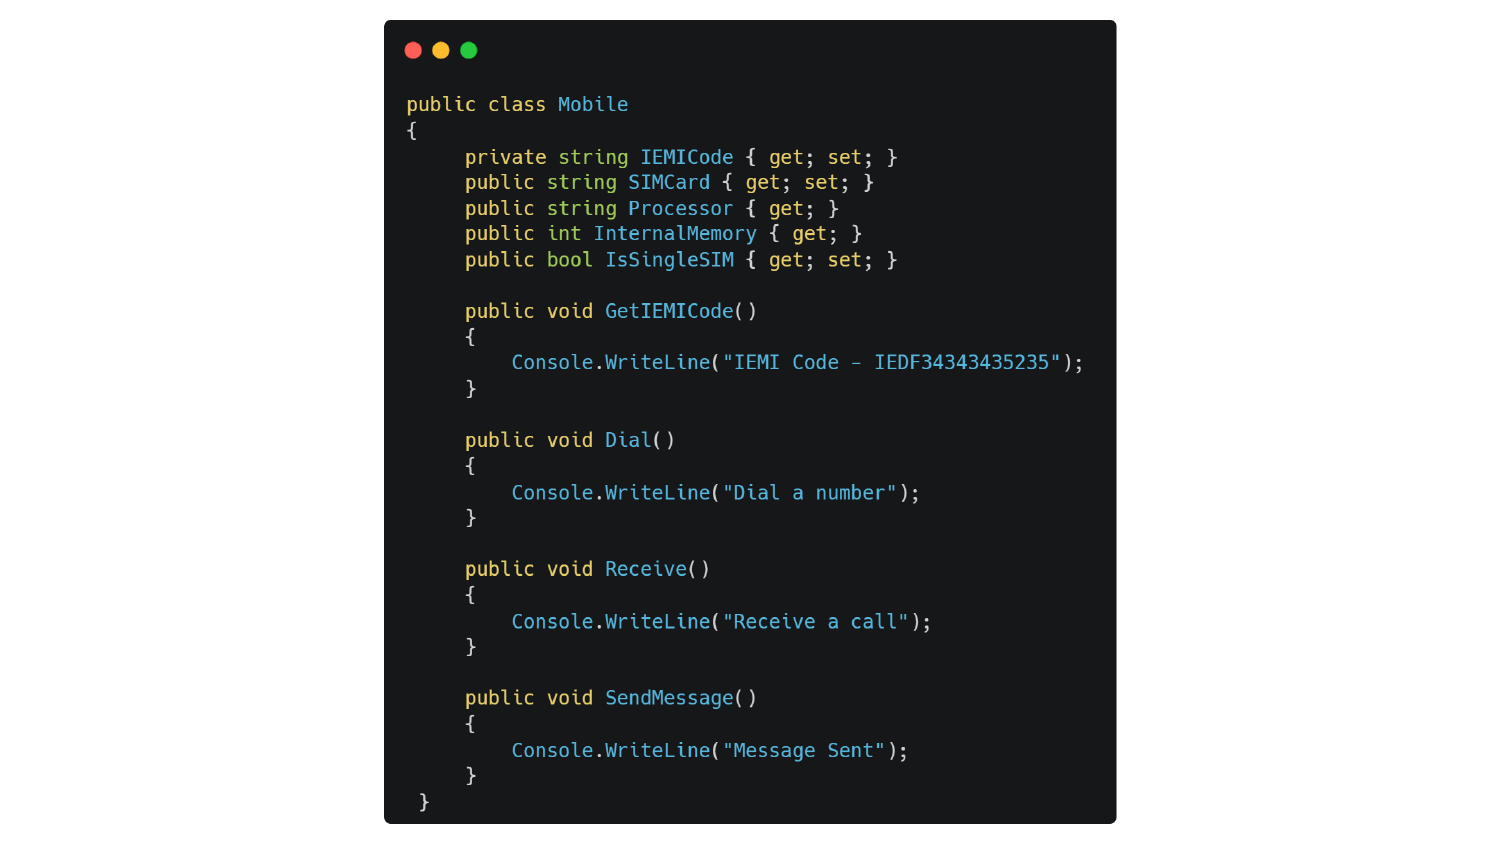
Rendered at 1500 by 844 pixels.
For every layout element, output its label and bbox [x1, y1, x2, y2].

picture [306, 0, 1194, 844]
